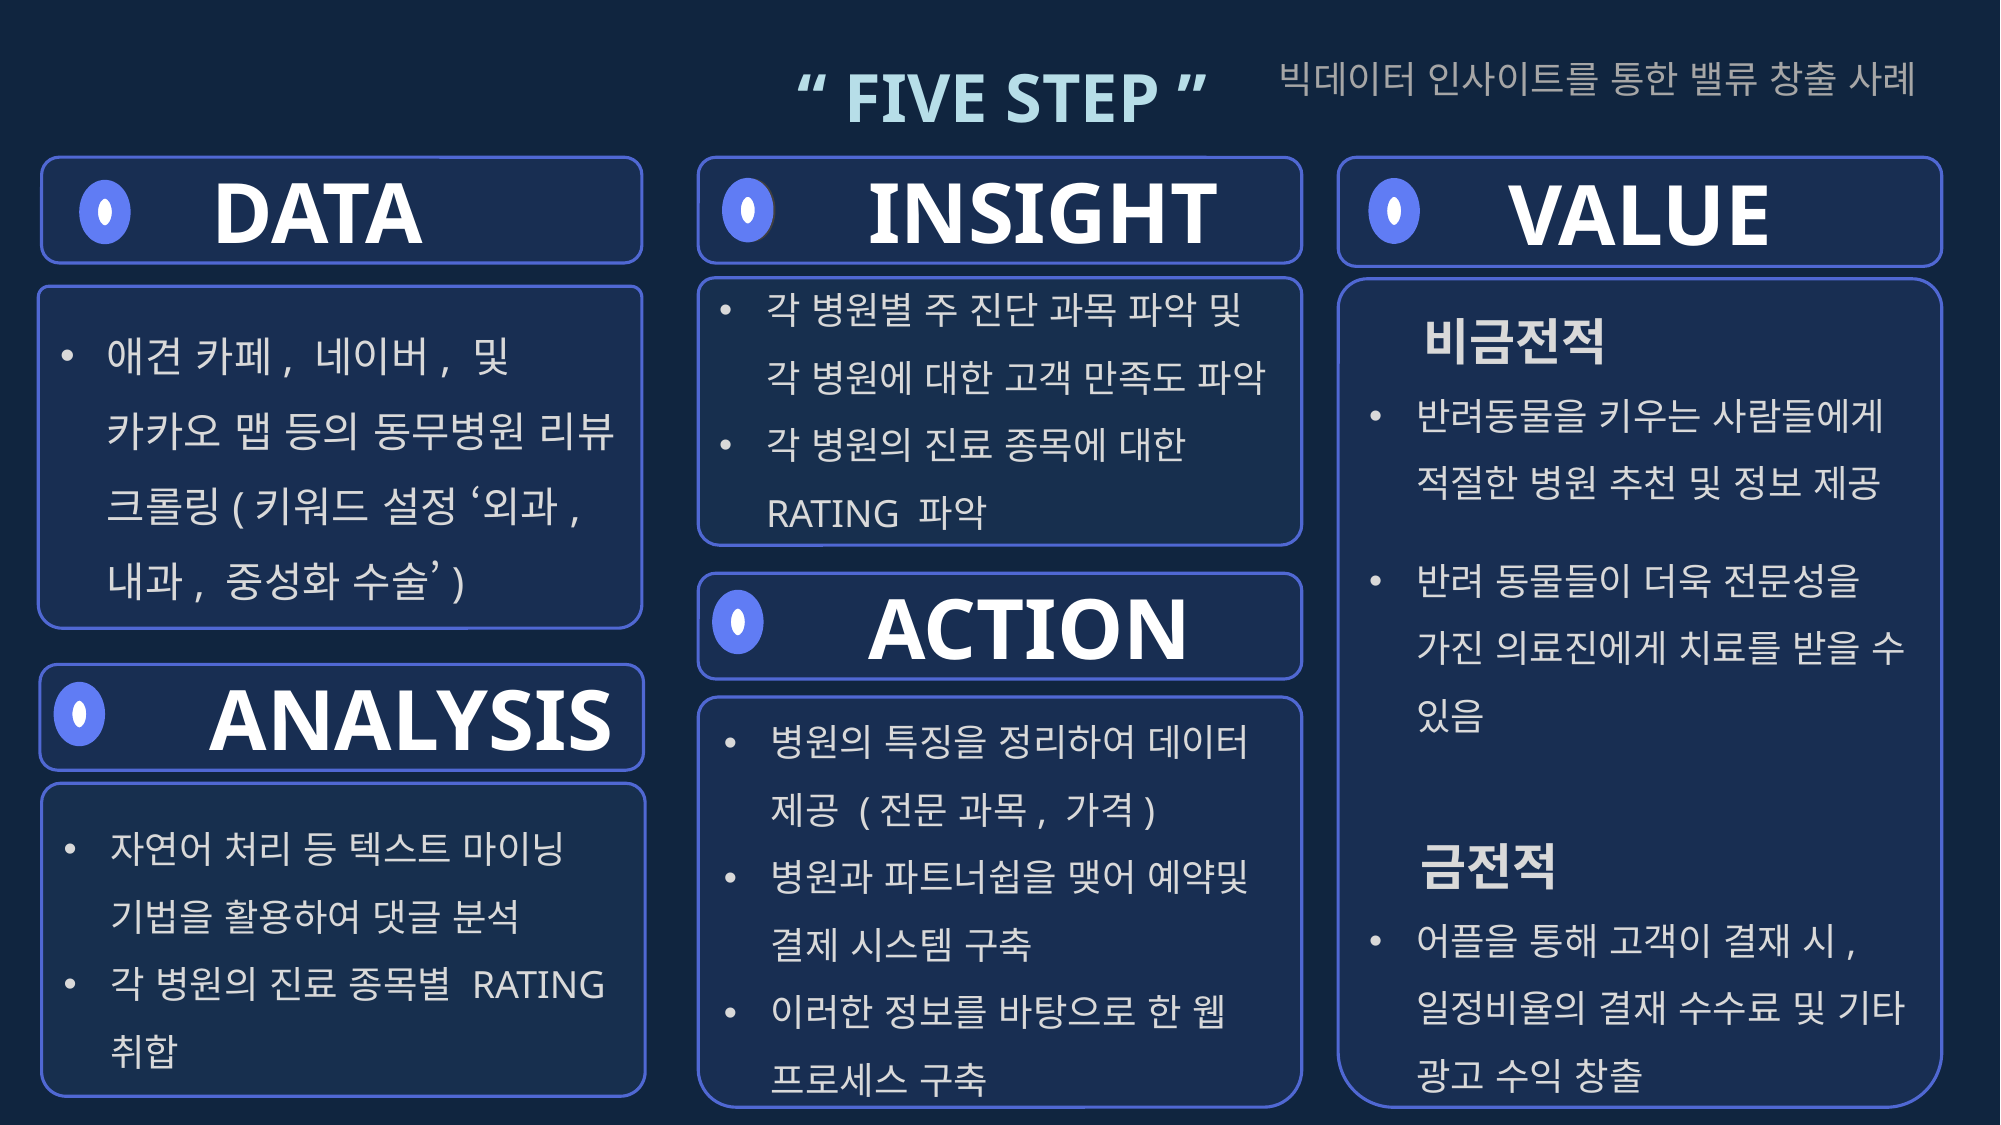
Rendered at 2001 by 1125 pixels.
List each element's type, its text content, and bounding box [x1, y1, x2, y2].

text_box [1370, 178, 1417, 244]
text_box INSIGHT [696, 155, 1304, 266]
text_box 빅데이터 인사이트를 통한 밸류 창출 사례 [1388, 48, 1933, 108]
text_box VALUE [1336, 155, 1944, 269]
text_box [729, 185, 767, 236]
text_box [86, 187, 124, 237]
text_box [1375, 185, 1413, 237]
text_box 비금전적 반려동물을 키우는 사람들에게 적절한 병원 추천 및 정보 제공 반려 동물들이 더욱 전문성을 가진 의료진에게 치료를 받을 수 있음 금전적 어플을 통해 고객이 결재 시, 일정비율의 결재 수수료 및 기타 광고 수익 창출 [1336, 276, 1944, 1110]
text_box 병원의 특징을 정리하여 데이터 제공 (전문 과목, 가격) 병원과 파트너쉽을 맺어 예약및 결제 시스템 구축 이러한 정보를 바탕으로 한 웹 프로세스 구축 [696, 694, 1304, 1110]
text_box “ FIVE STEP ” [617, 48, 1388, 143]
text_box ANALYSIS [37, 662, 646, 773]
text_box 자연어 처리 등 텍스트 마이닝 기법을 활용하여 댓글 분석 각 병원의 진료 종목별 RATING 취합 [39, 781, 648, 1099]
text_box 각 병원별 주 진단 과목 파악 및 각 병원에 대한 고객 만족도 파악 각 병원의 진료 종목에 대한 RATING 파악 [696, 275, 1304, 548]
text_box DATA [39, 155, 644, 266]
text_box [730, 178, 776, 242]
text_box 애견 카페, 네이버, 및 카카오 맵 등의 동무병원 리뷰 크롤링(키워드 설정 ‘외과, 내과, 중성화 수술’) [36, 284, 644, 631]
text_box ACTION [696, 571, 1304, 682]
text_box [719, 596, 757, 647]
text_box [60, 689, 98, 740]
